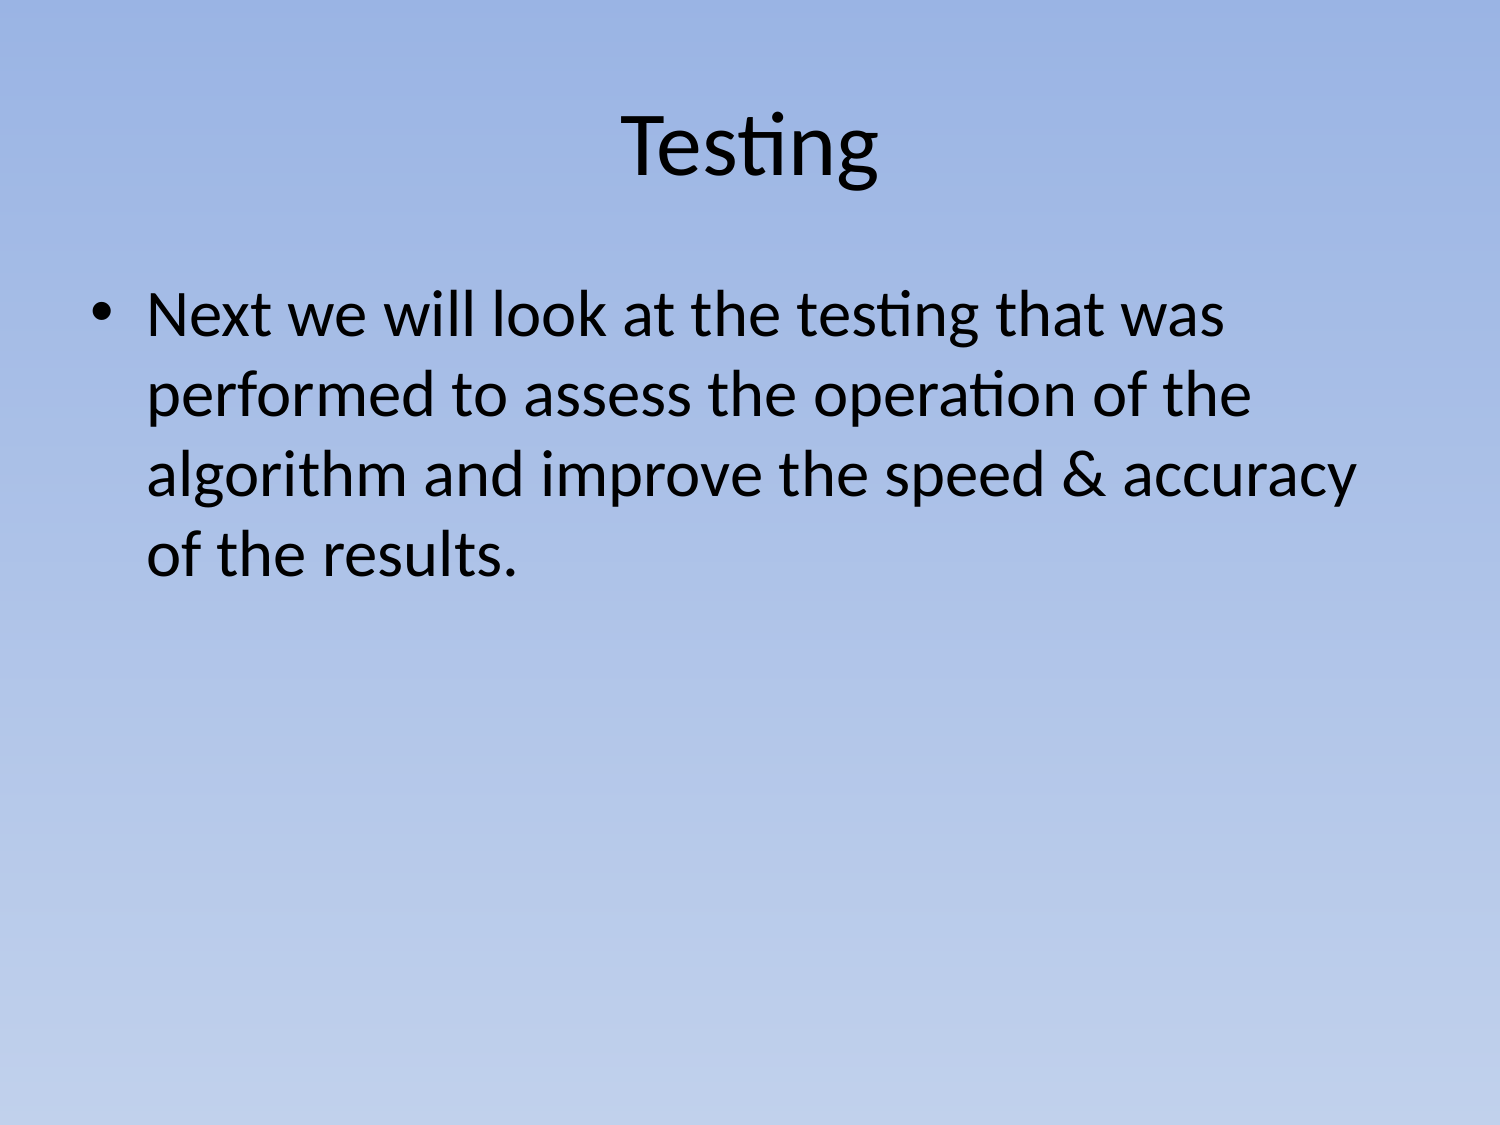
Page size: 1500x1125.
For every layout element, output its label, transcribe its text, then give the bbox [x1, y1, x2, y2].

list Next we will look at the testing that was performed to assess the operation of the algorithm and improve the speed & accuracy of the results. [75, 262, 1425, 1005]
title Testing [75, 45, 1425, 233]
